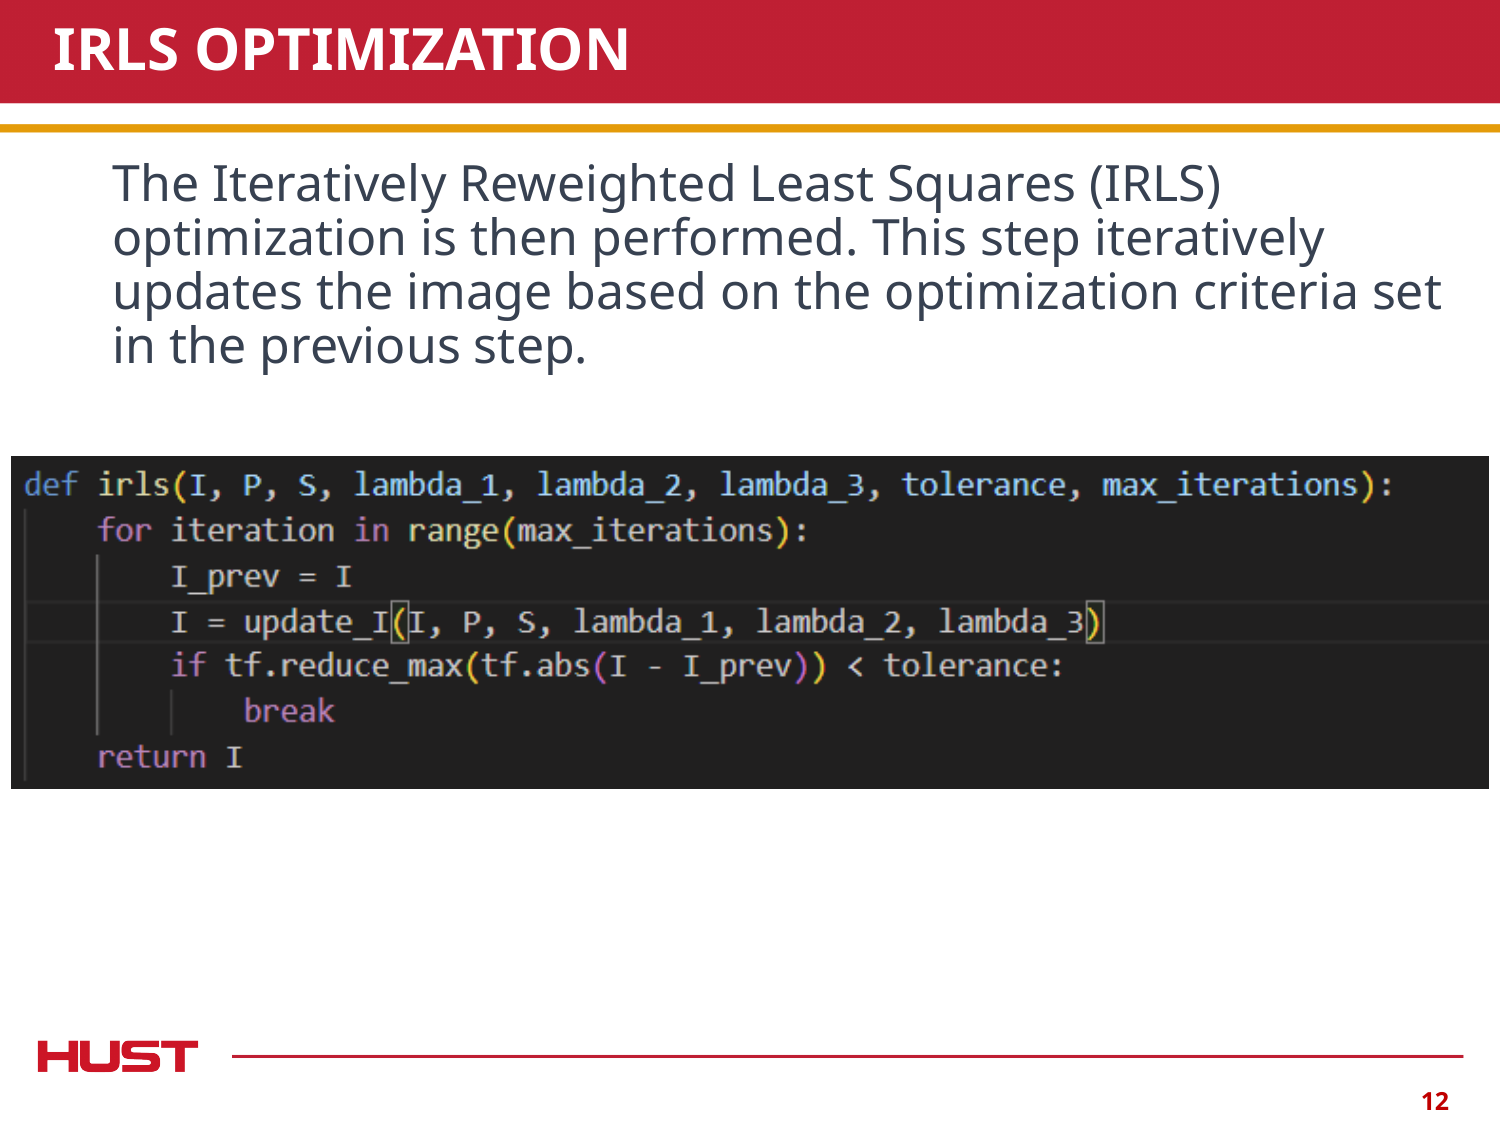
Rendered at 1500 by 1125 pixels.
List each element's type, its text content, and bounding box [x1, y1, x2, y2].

list The Iteratively Reweighted Least Squares (IRLS) optimization is then performed. This step iteratively updates the image based on the optimization criteria set in the previous step. [97, 150, 1462, 337]
title IRLS OPTIMIZATION [38, 12, 1462, 87]
slide_number 12 [1126, 1078, 1464, 1125]
picture [0, 0, 1500, 1125]
